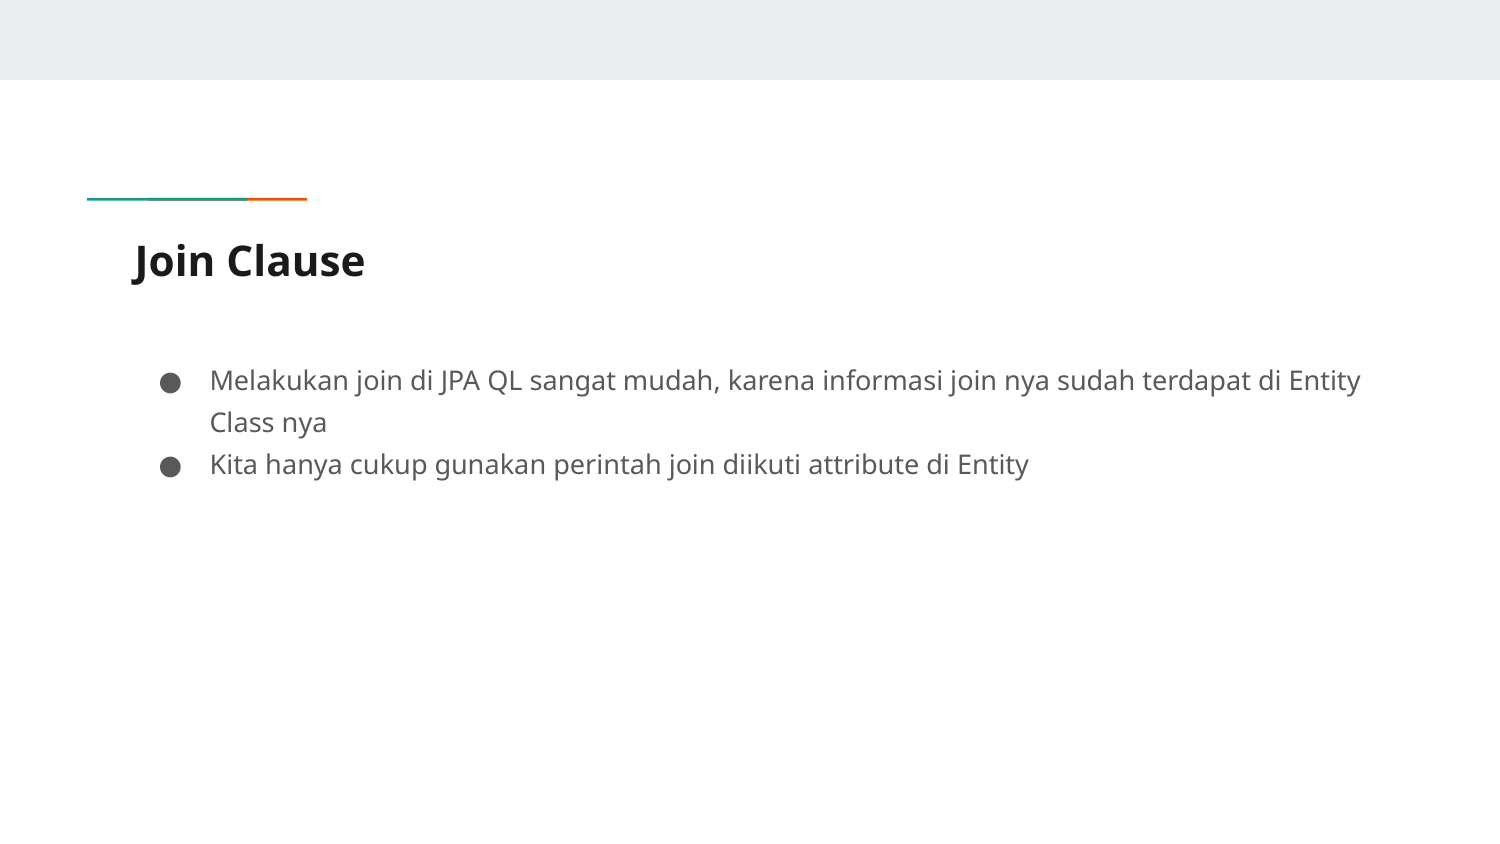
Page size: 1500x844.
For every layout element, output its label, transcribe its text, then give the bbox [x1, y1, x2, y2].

list Melakukan join di JPA QL sangat mudah, karena informasi join nya sudah terdapat di Entity Class nya Kita hanya cukup gunakan perintah join diikuti attribute di Entity [119, 341, 1381, 712]
title Join Clause [119, 216, 1381, 305]
